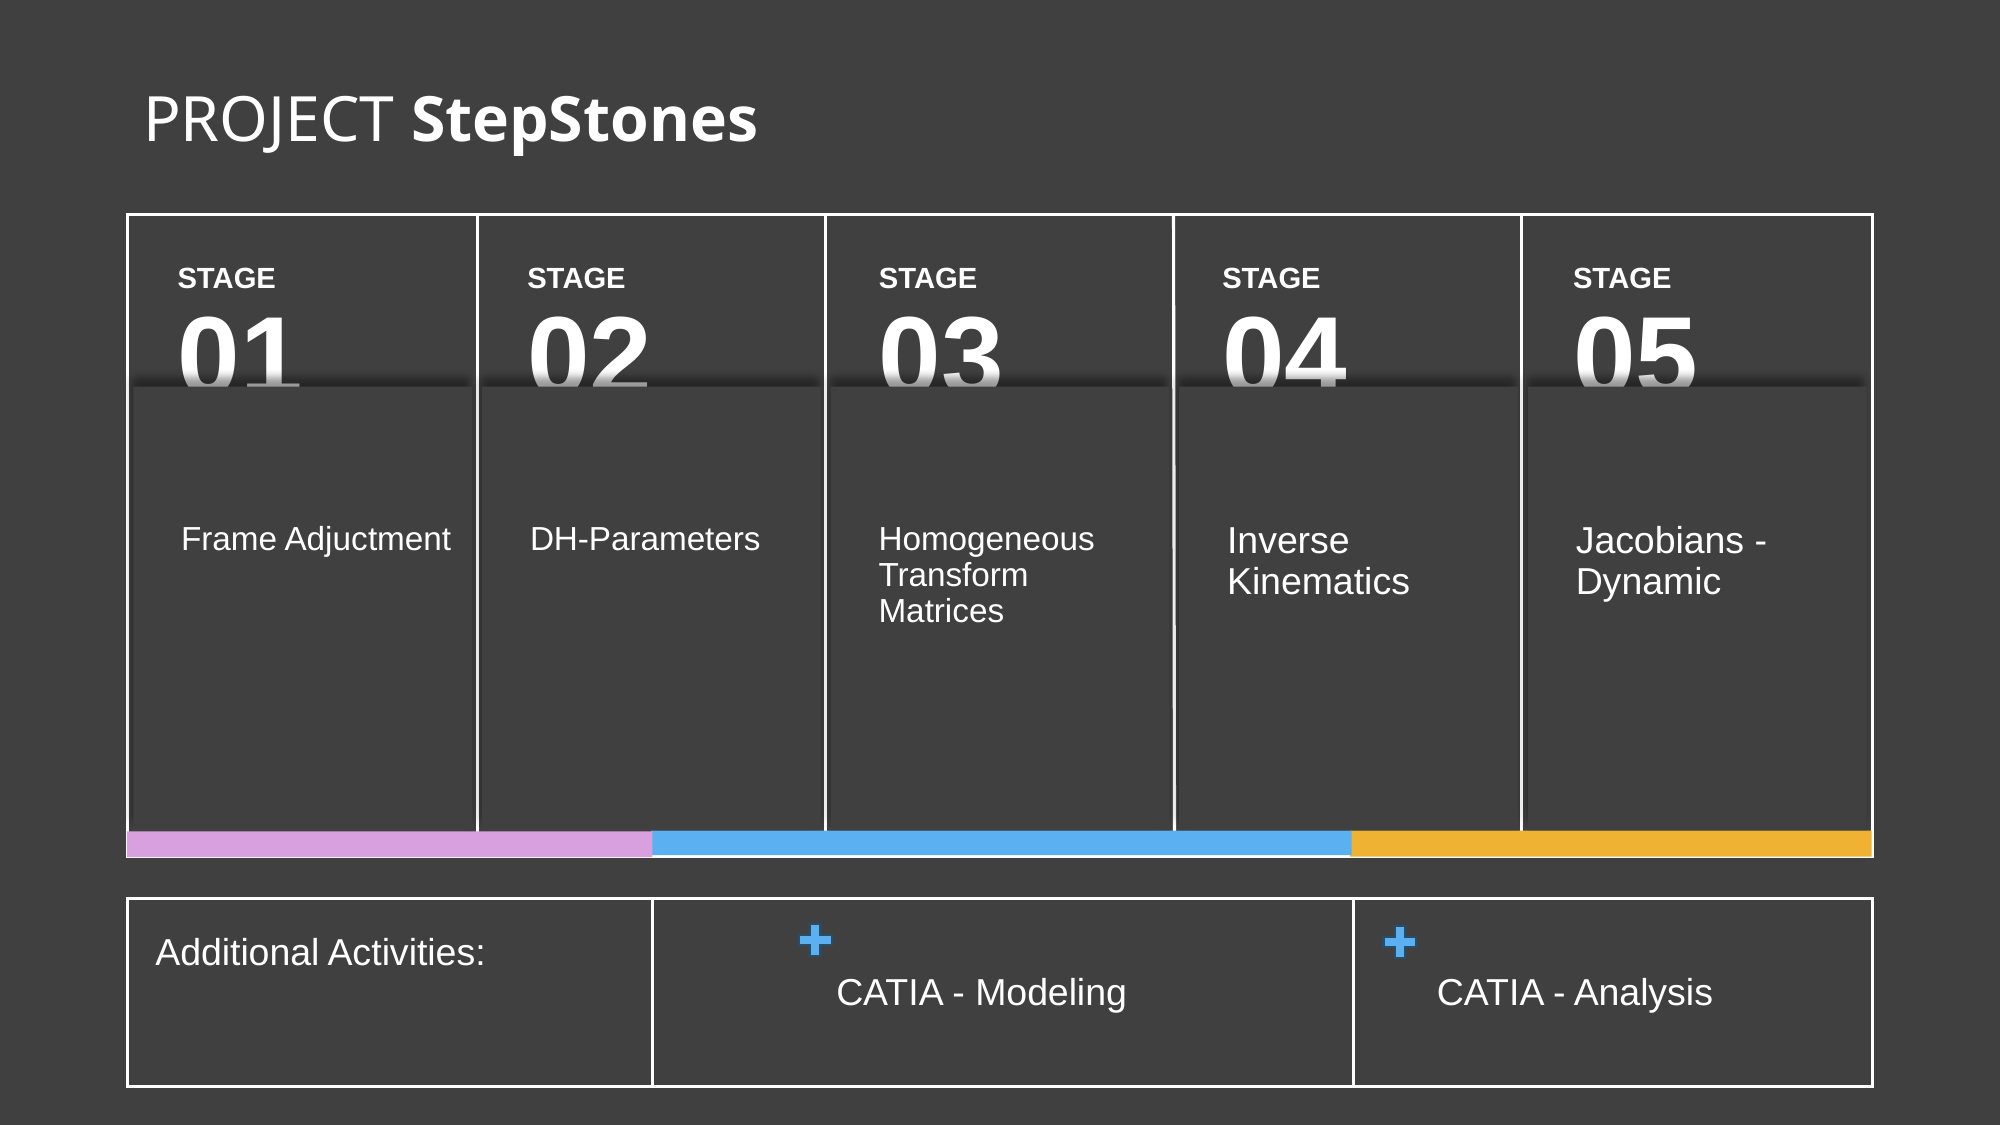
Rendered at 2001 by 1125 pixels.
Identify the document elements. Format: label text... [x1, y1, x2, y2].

title PROJECT StepStones [128, 46, 1875, 197]
list DH-Parameters [481, 386, 821, 831]
text_box [1382, 925, 1417, 959]
list STAGE [1207, 229, 1444, 298]
list STAGE [512, 229, 749, 298]
list Homogeneous Transform Matrices [830, 386, 1170, 831]
text_box [798, 923, 833, 957]
list Jacobians - Dynamic [1527, 386, 1867, 831]
list 03 [863, 298, 1100, 371]
list STAGE [863, 229, 1100, 298]
text_box CATIA - Modeling [821, 960, 1143, 1020]
list STAGE [1558, 229, 1794, 298]
list 04 [1207, 298, 1444, 371]
list 05 [1558, 298, 1794, 371]
list Frame Adjuctment [133, 386, 473, 831]
list 01 [162, 298, 399, 371]
list 02 [512, 298, 749, 371]
list STAGE [162, 229, 399, 298]
text_box CATIA - Analysis [1422, 960, 1795, 1020]
list Inverse Kinematics [1179, 386, 1519, 831]
text_box Additional Activities: [140, 920, 515, 981]
